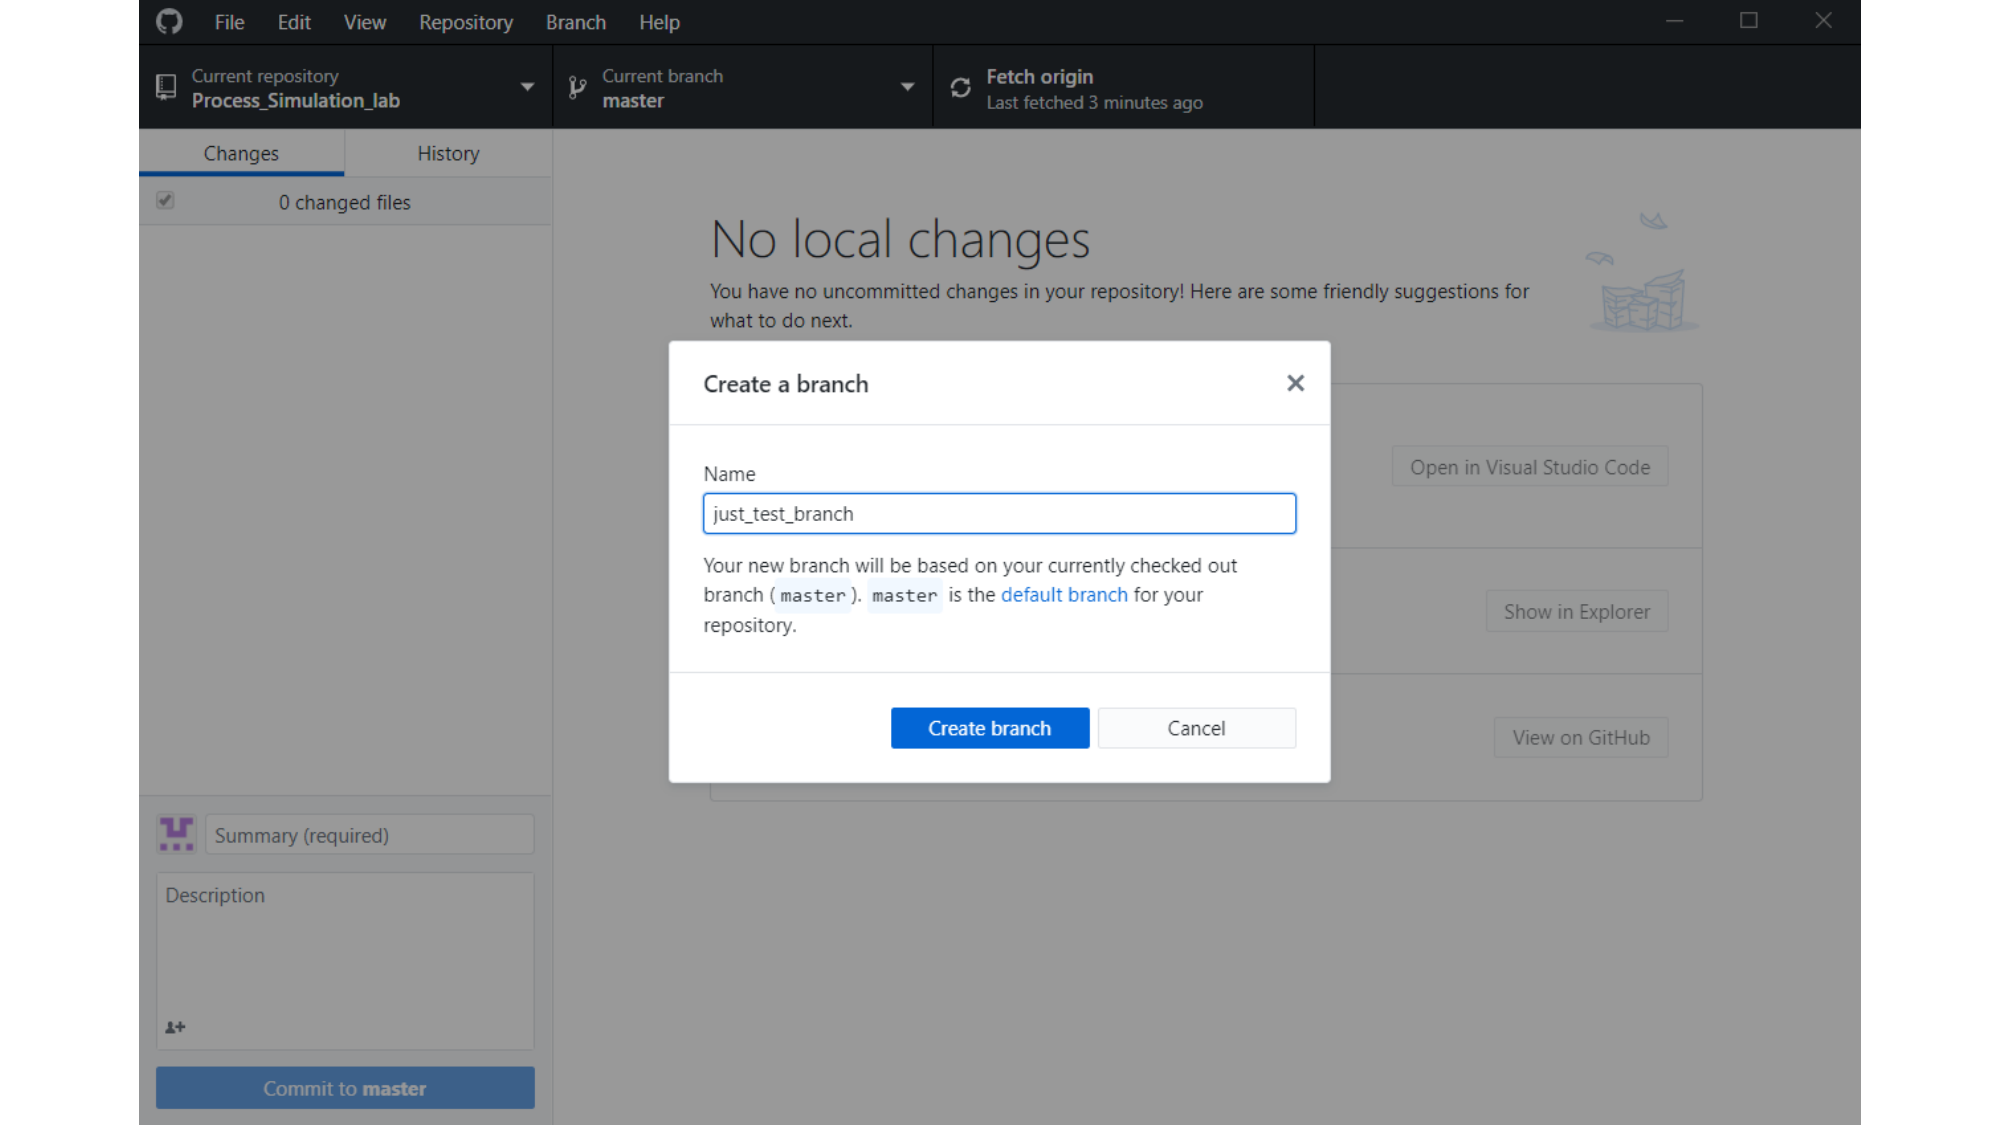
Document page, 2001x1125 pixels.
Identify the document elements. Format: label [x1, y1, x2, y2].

picture [139, 0, 1861, 1125]
